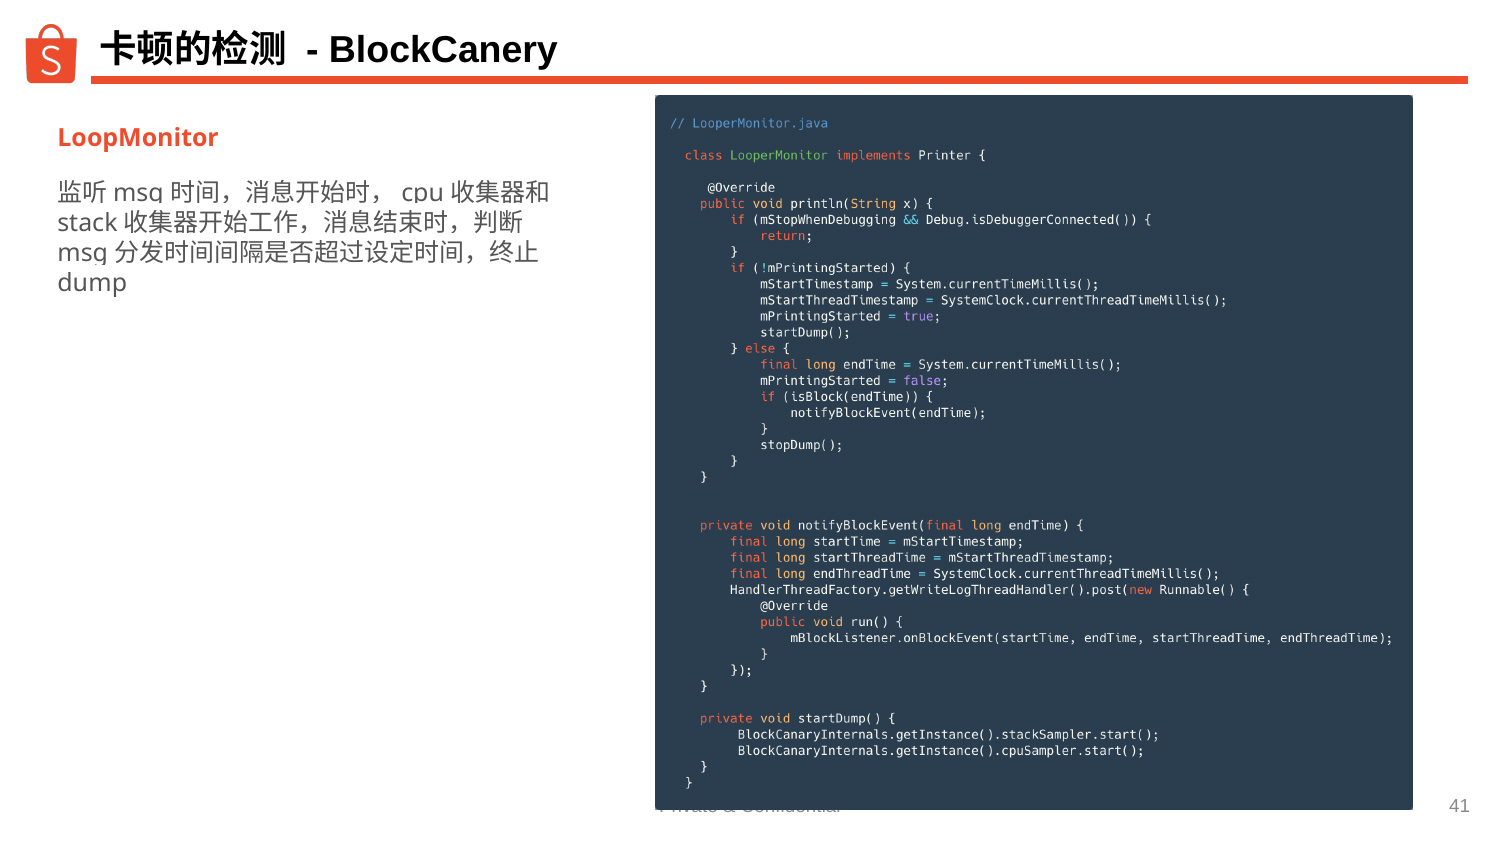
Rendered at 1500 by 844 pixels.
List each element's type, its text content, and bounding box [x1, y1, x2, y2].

picture [25, 24, 81, 86]
slide_number ‹#› [1430, 787, 1476, 822]
title 卡顿的检测 - BlockCanery [90, 7, 1413, 80]
text_box LoopMonitor 监听msg时间，消息开始时，cpu收集器和stack收集器开始工作，消息结束时，判断msg分发时间间隔是否超过设定时间，终止dump [42, 106, 595, 312]
picture [654, 95, 1413, 811]
